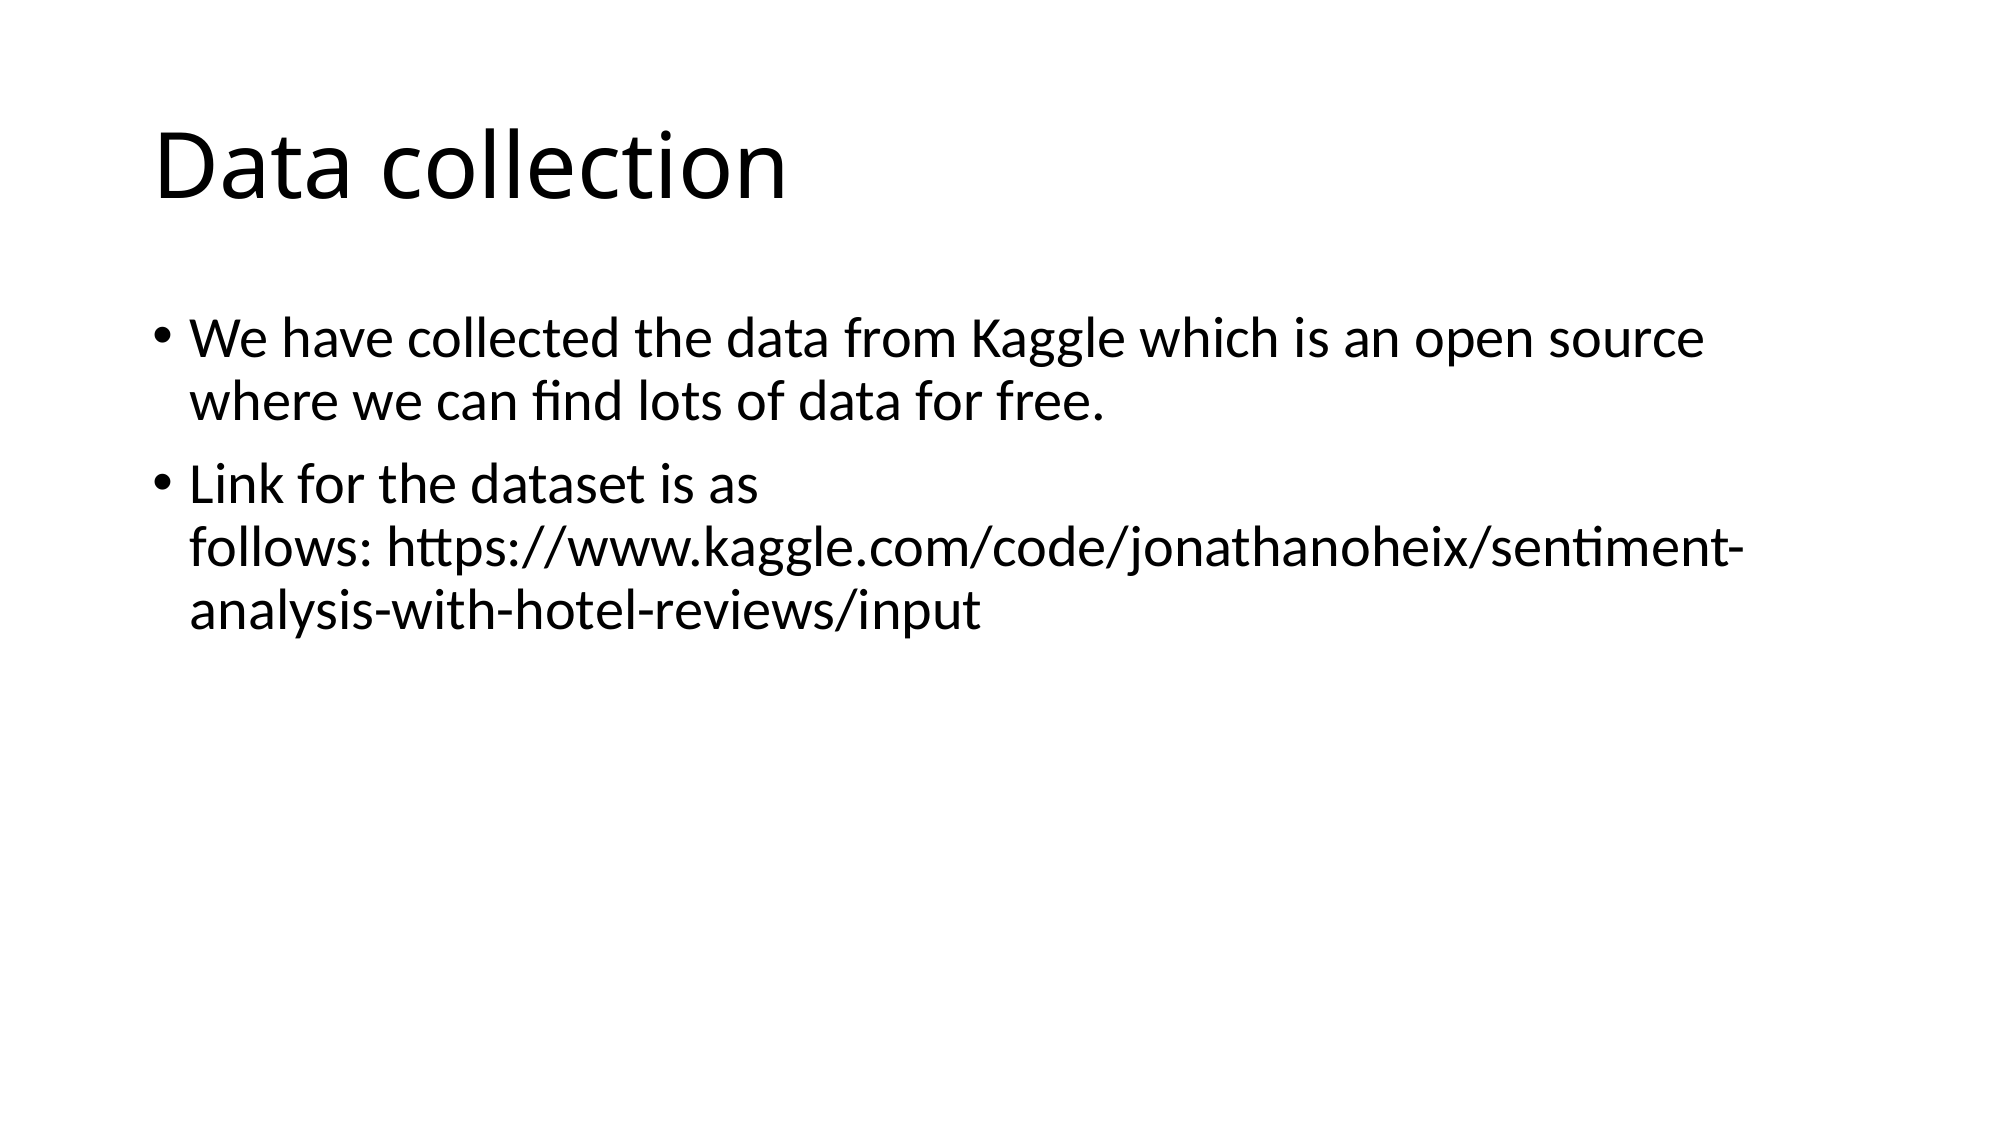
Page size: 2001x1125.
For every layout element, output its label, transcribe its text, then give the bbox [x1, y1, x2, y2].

list We have collected the data from Kaggle which is an open source where we can find lots of data for free. Link for the dataset is as follows: https://www.kaggle.com/code/jonathanoheix/sentiment-analysis-with-hotel-reviews/input [137, 299, 1863, 1014]
title Data collection [137, 59, 1863, 278]
